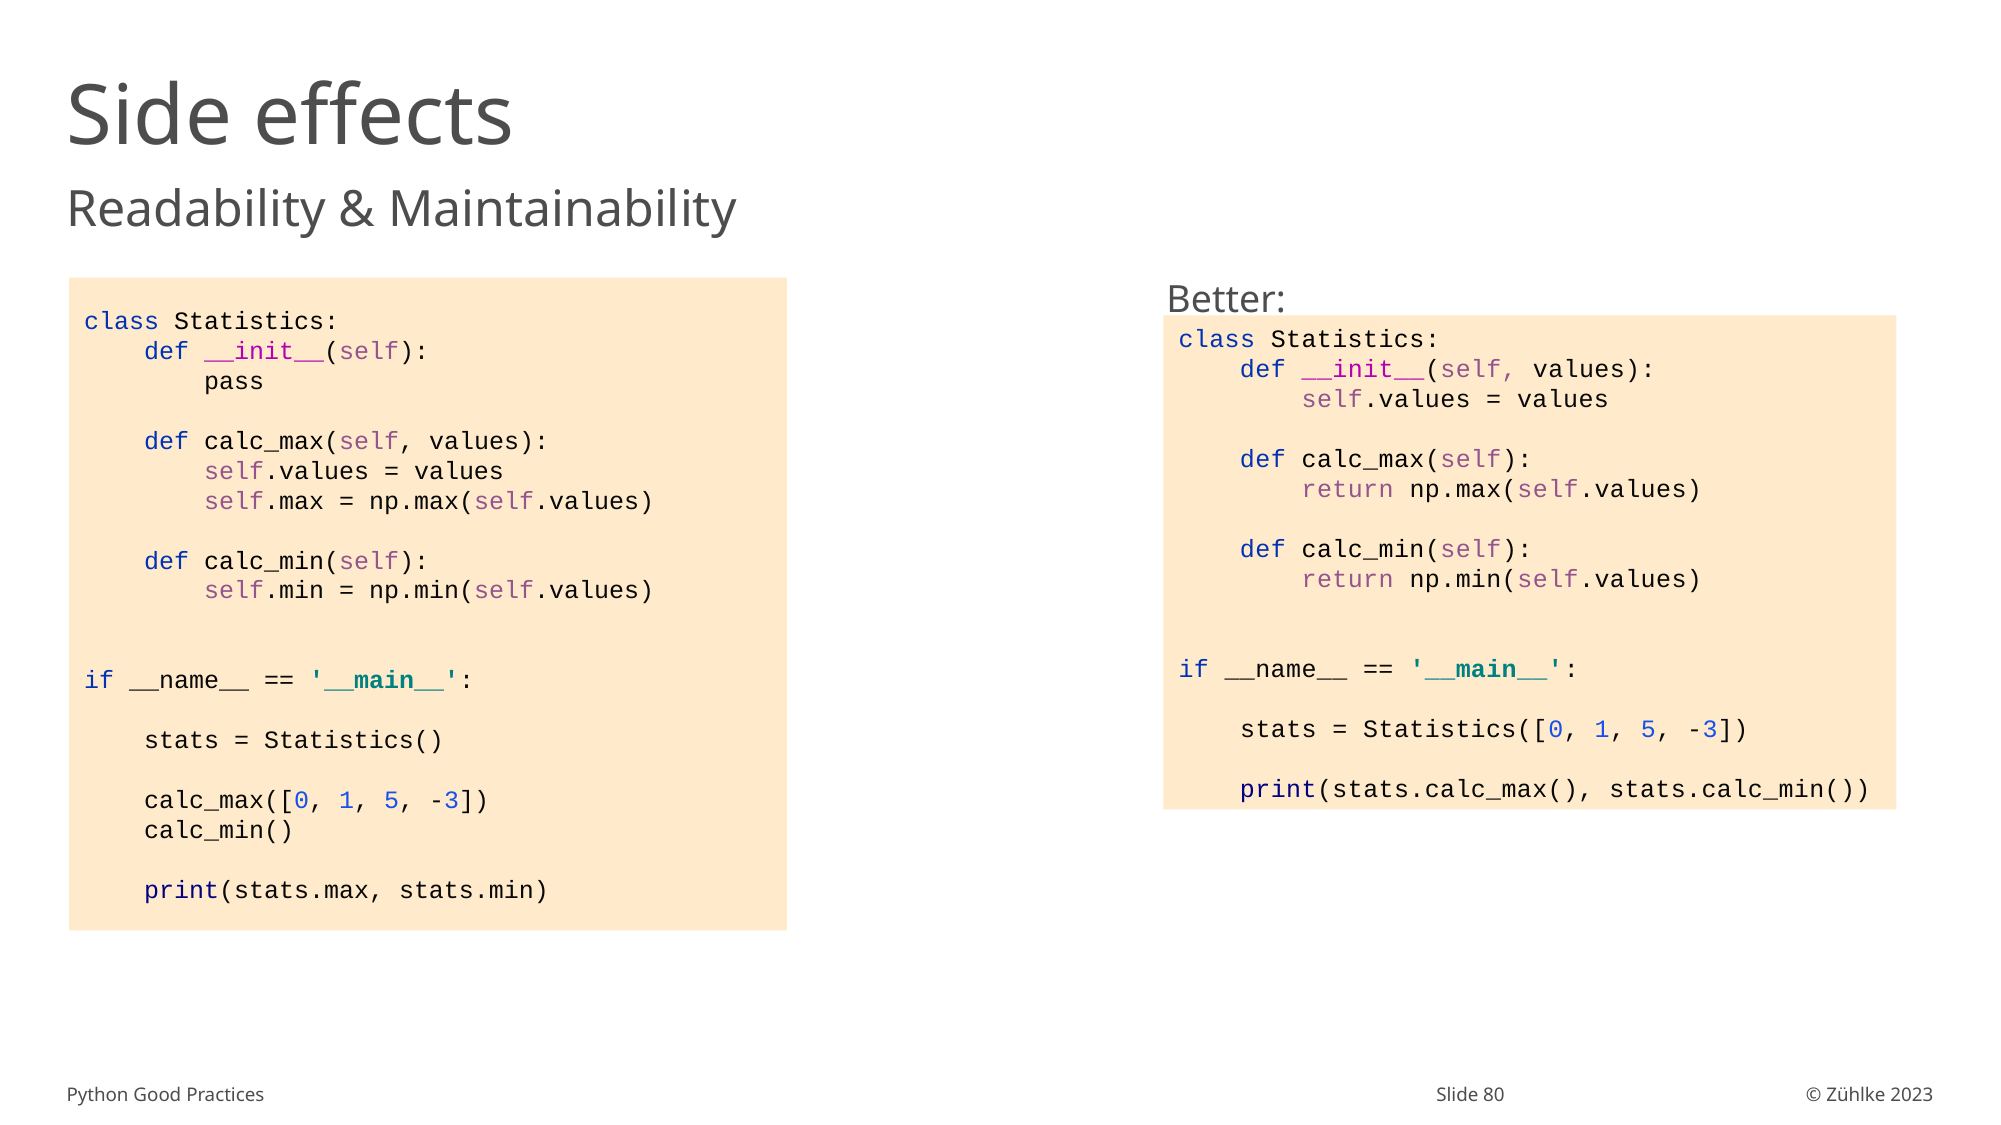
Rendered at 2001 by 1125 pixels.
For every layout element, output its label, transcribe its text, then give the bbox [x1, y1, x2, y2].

list class Statistics: def __init__(self): pass def calc_max(self, values): self.values = values self.max = np.max(self.values) def calc_min(self): self.min = np.min(self.values) if __name__ == '__main__': stats = Statistics() calc_max([0, 1, 5, -3]) calc_min() print(stats.max, stats.min) [69, 277, 787, 931]
title Side effects [66, 66, 1934, 177]
text_box Better: [1151, 267, 1934, 327]
text_box class Statistics: def __init__(self, values): self.values = values def calc_max(self): return np.max(self.values) def calc_min(self): return np.min(self.values) if __name__ == '__main__': stats = Statistics([0, 1, 5, -3]) print(stats.calc_max(), stats.calc_min()) [1163, 327, 1897, 810]
list Readability & Maintainability [66, 179, 1934, 239]
